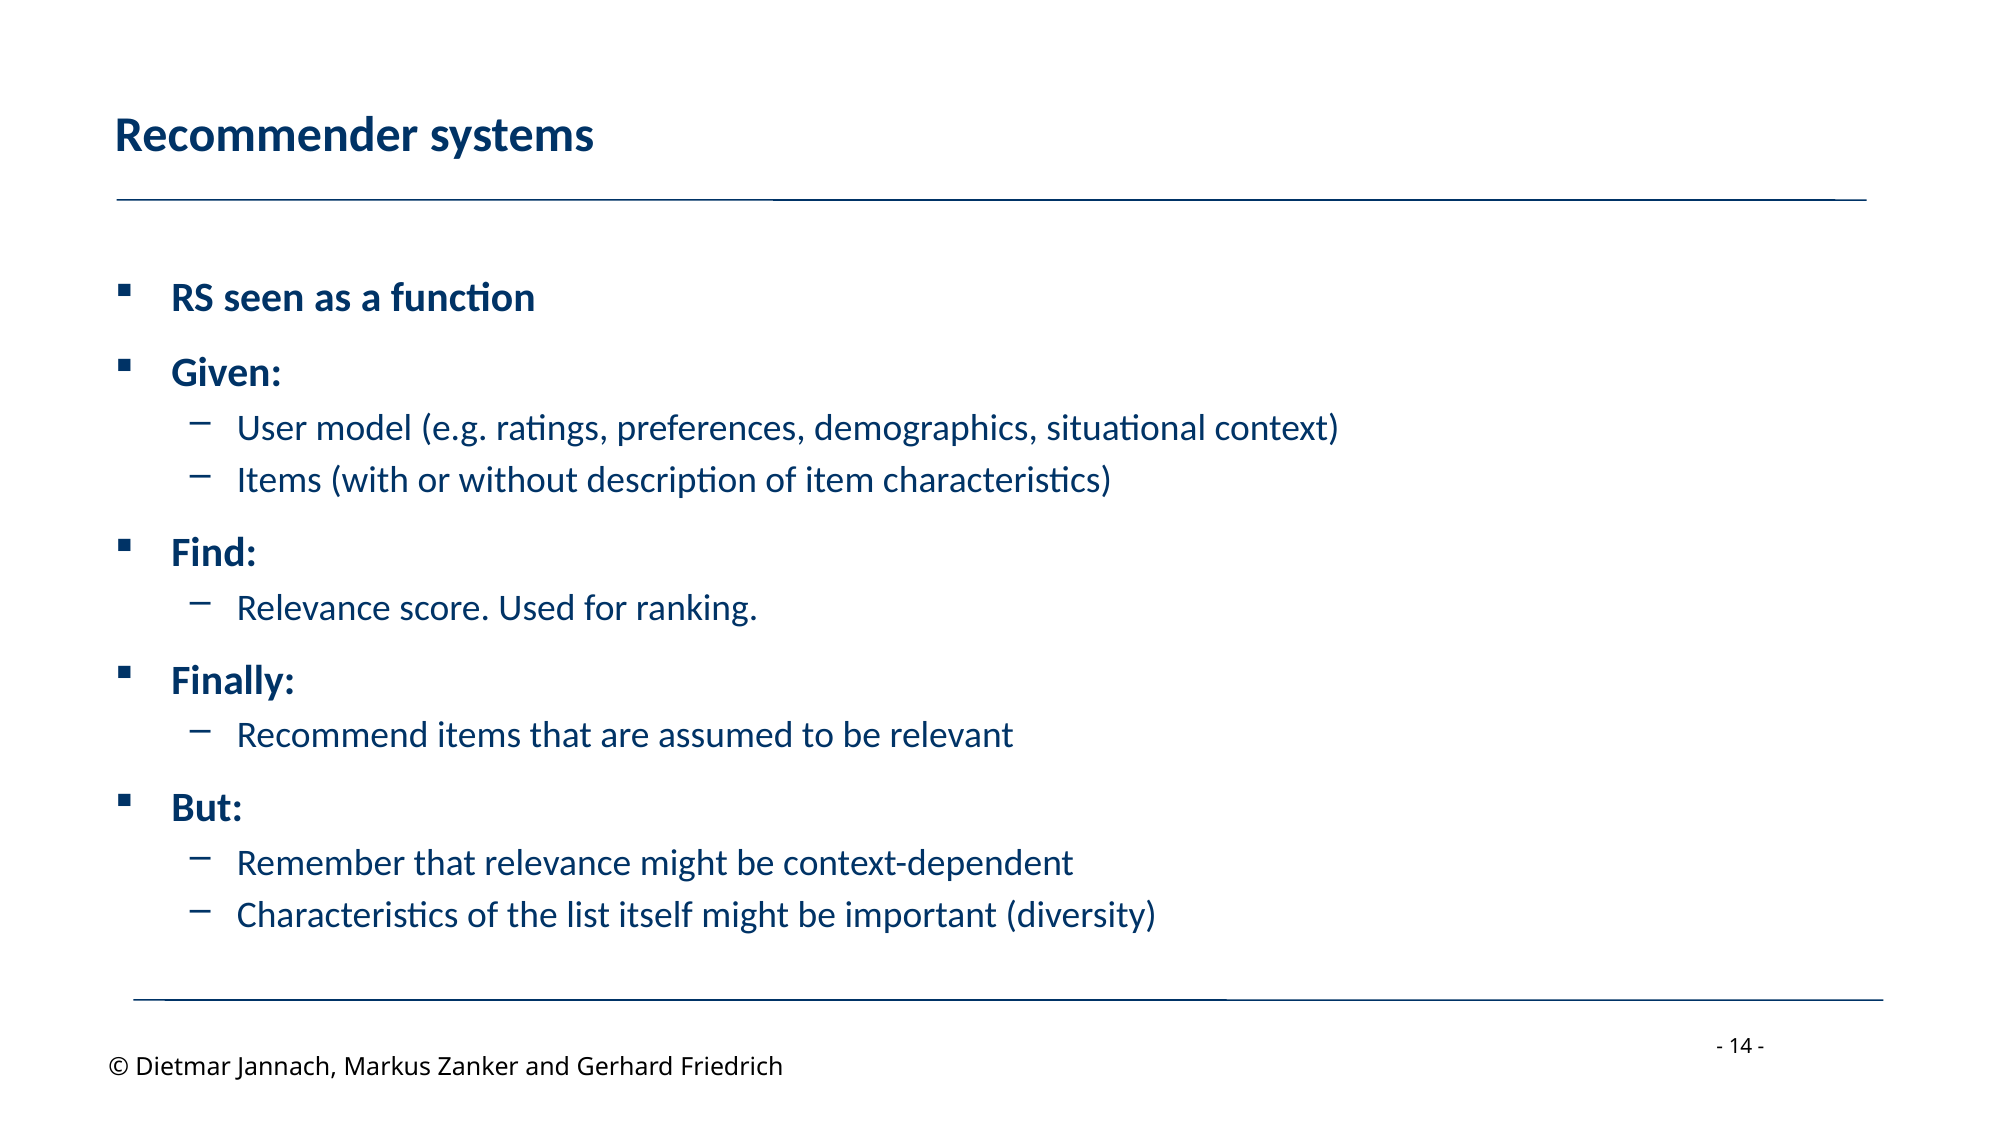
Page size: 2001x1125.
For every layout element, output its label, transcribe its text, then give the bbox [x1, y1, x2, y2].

title Recommender systems [99, 37, 1901, 226]
list RS seen as a function Given: User model (e.g. ratings, preferences, demographics, situational context) Items (with or without description of item characteristics) Find: Relevance score. Used for ranking. Finally: Recommend items that are assumed to be relevant But: Remember that relevance might be context-dependent Characteristics of the list itself might be important (diversity) [99, 262, 1901, 1006]
